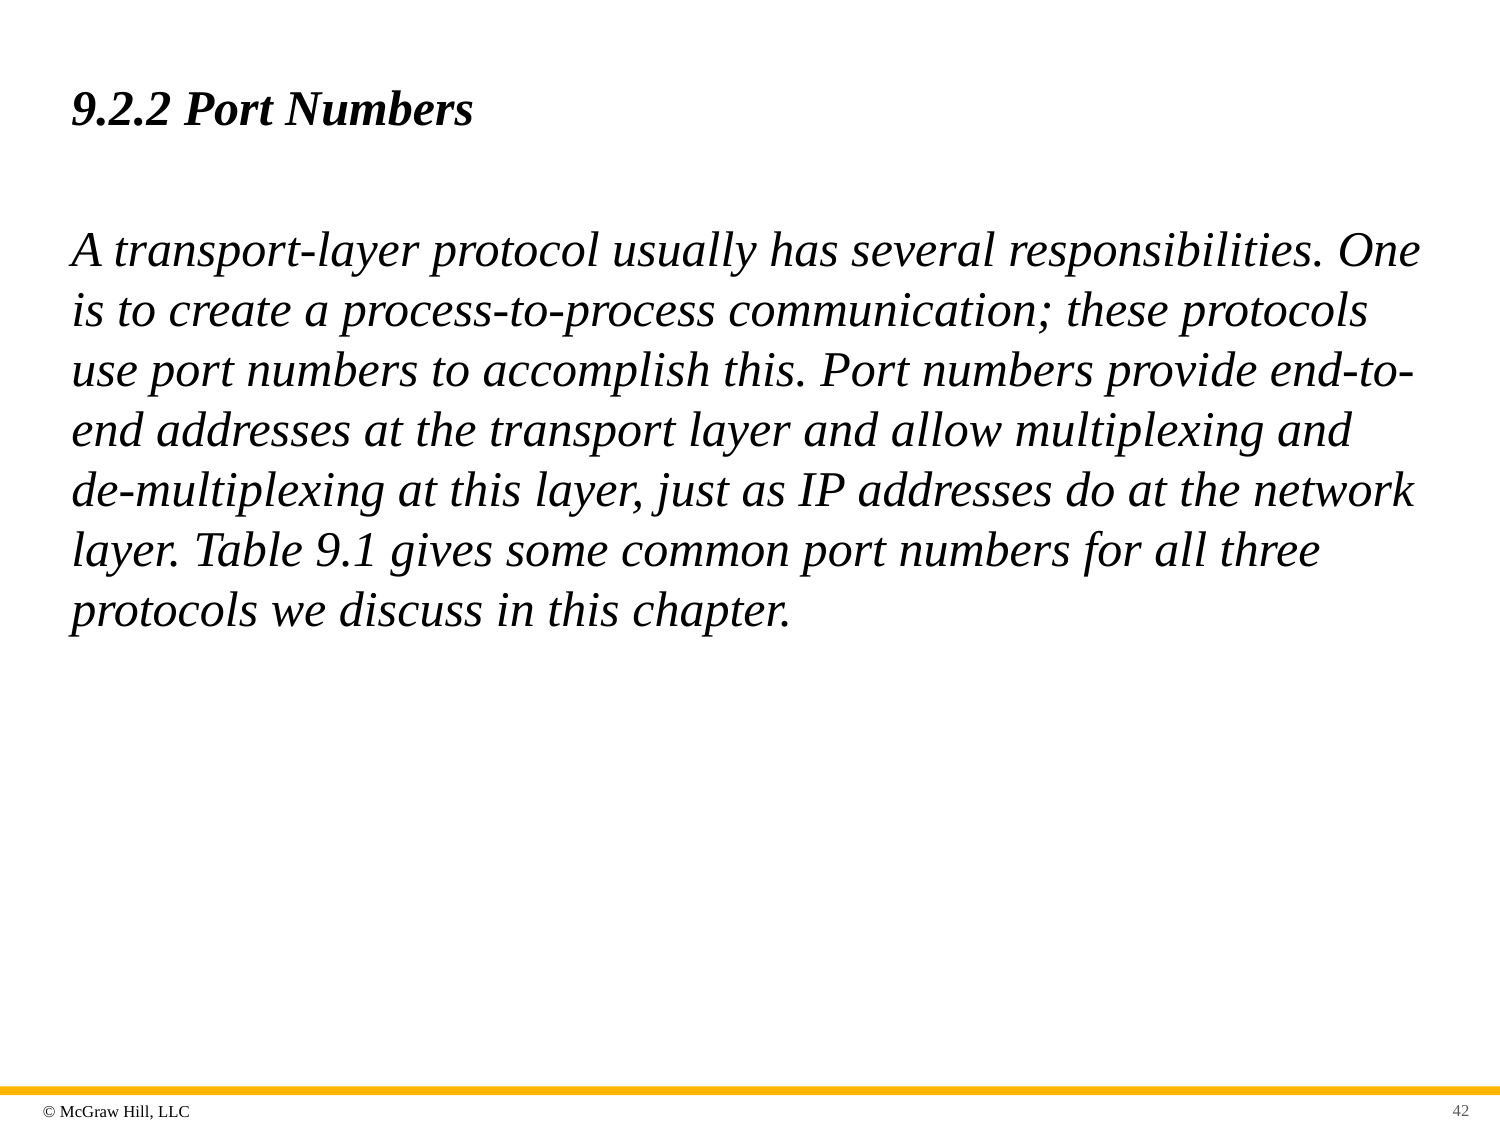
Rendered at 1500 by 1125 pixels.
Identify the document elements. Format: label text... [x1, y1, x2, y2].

list A transport-layer protocol usually has several responsibilities. One is to create a process-to-process communication; these protocols use port numbers to accomplish this. Port numbers provide end-to-end addresses at the transport layer and allow multiplexing and de-multiplexing at this layer, just as IP addresses do at the network layer. Table 9.1 gives some common port numbers for all three protocols we discuss in this chapter. [56, 209, 1444, 1026]
slide_number 42 [1418, 1096, 1477, 1123]
title 9.2.2 Port Numbers [56, 50, 1444, 162]
